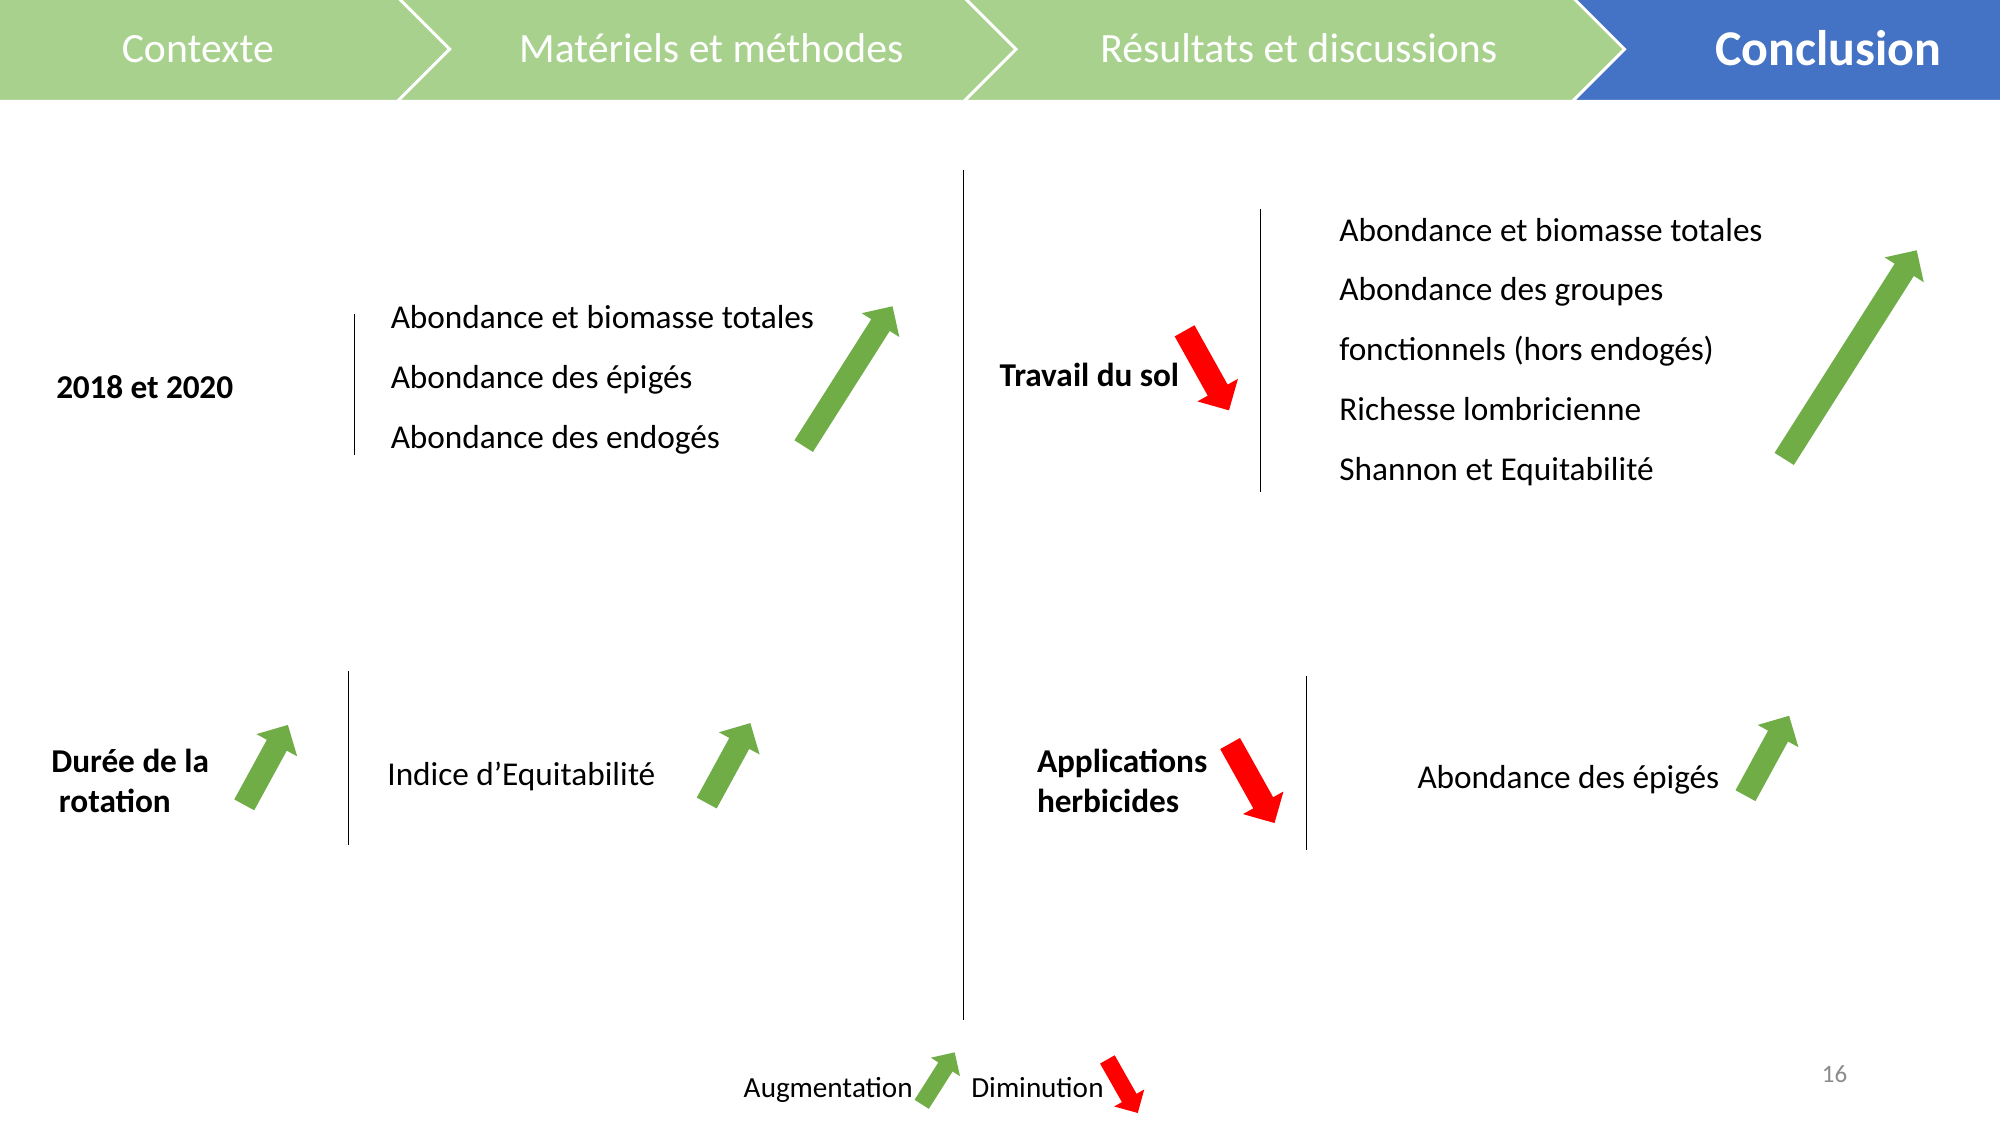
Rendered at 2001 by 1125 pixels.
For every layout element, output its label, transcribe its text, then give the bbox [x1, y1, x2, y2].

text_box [729, 1048, 1389, 1116]
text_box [0, 0, 2000, 101]
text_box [36, 670, 750, 845]
slide_number 16 [1412, 1042, 1863, 1103]
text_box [984, 180, 1871, 499]
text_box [1022, 676, 1795, 850]
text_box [41, 268, 896, 465]
